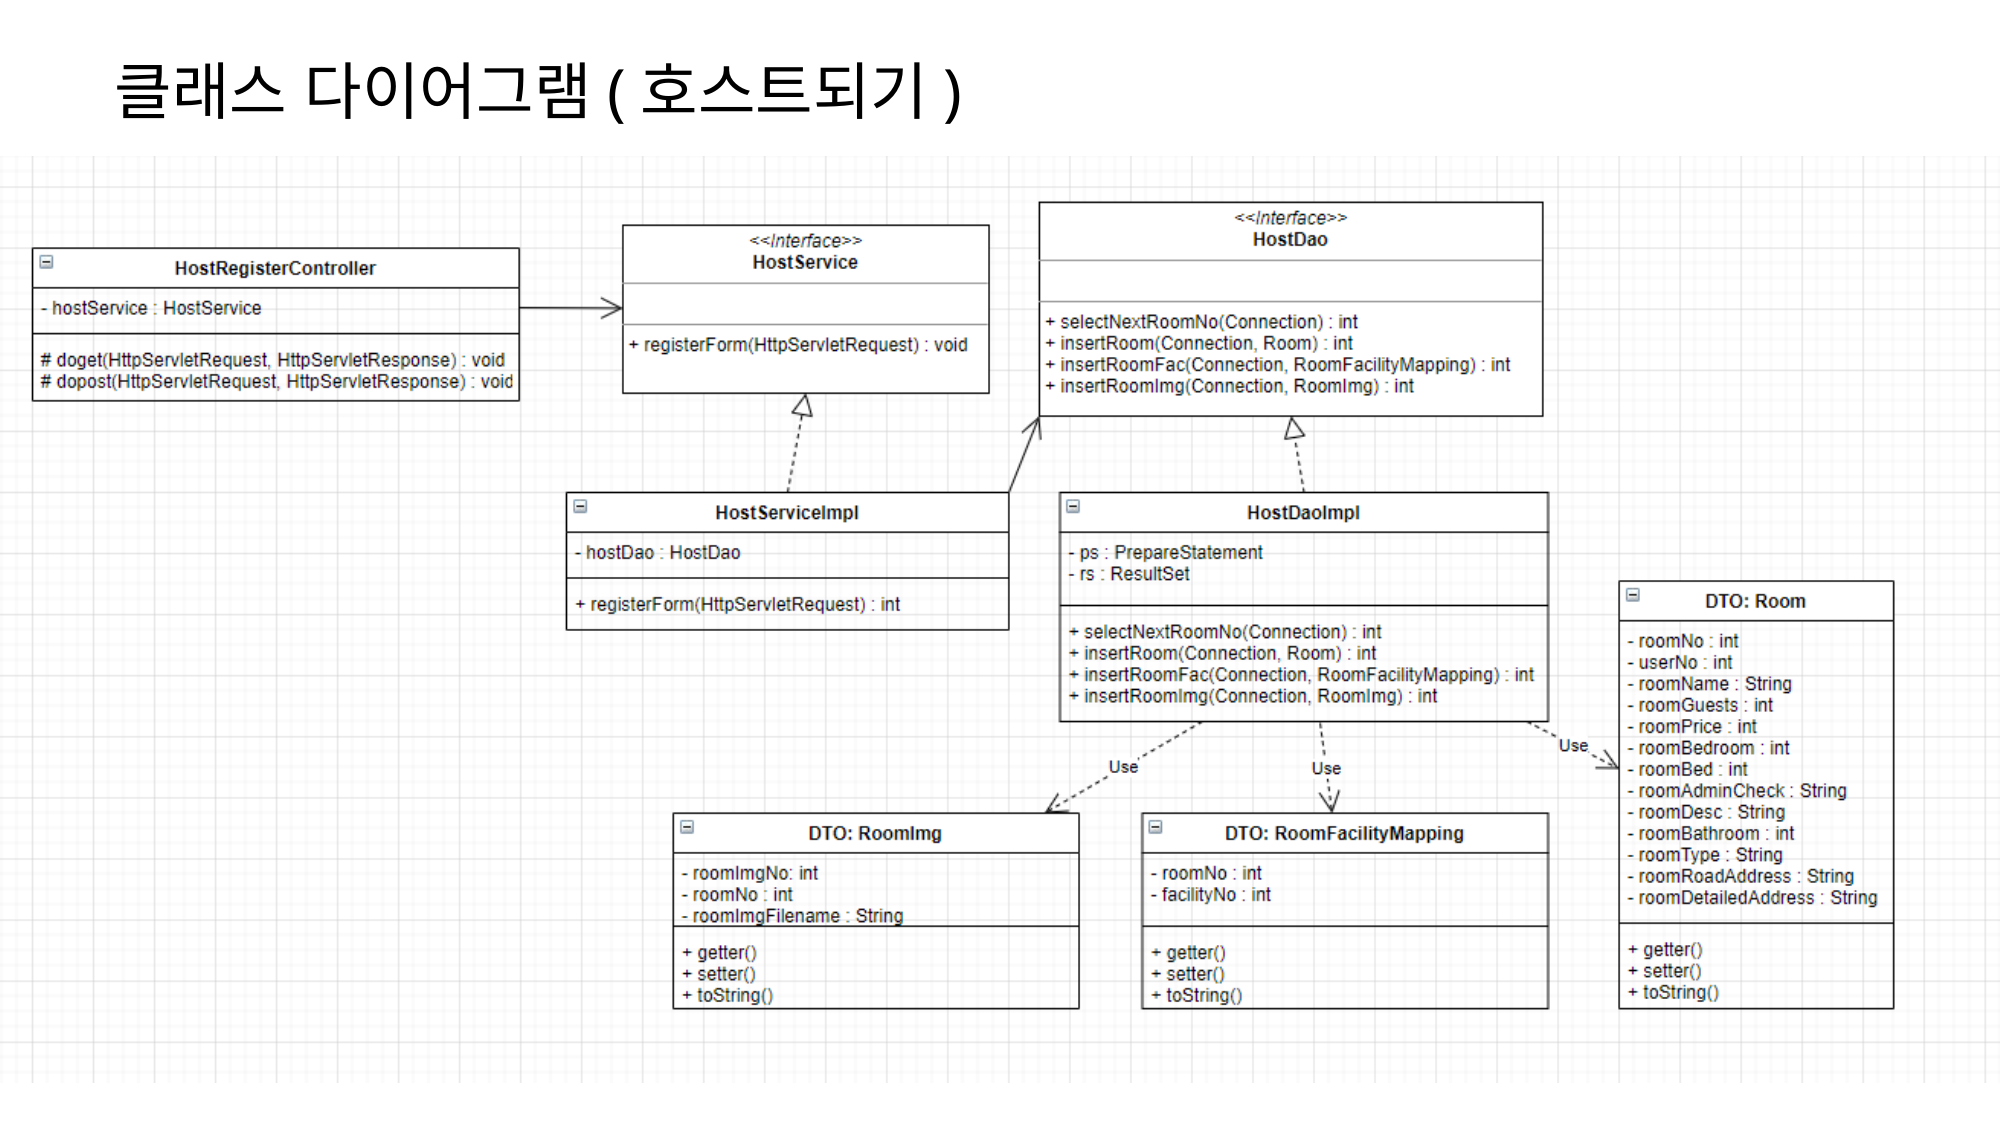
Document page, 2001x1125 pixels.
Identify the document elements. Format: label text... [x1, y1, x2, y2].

title 클래스 다이어그램(호스트되기) [99, 45, 1900, 152]
picture [0, 155, 2000, 1083]
